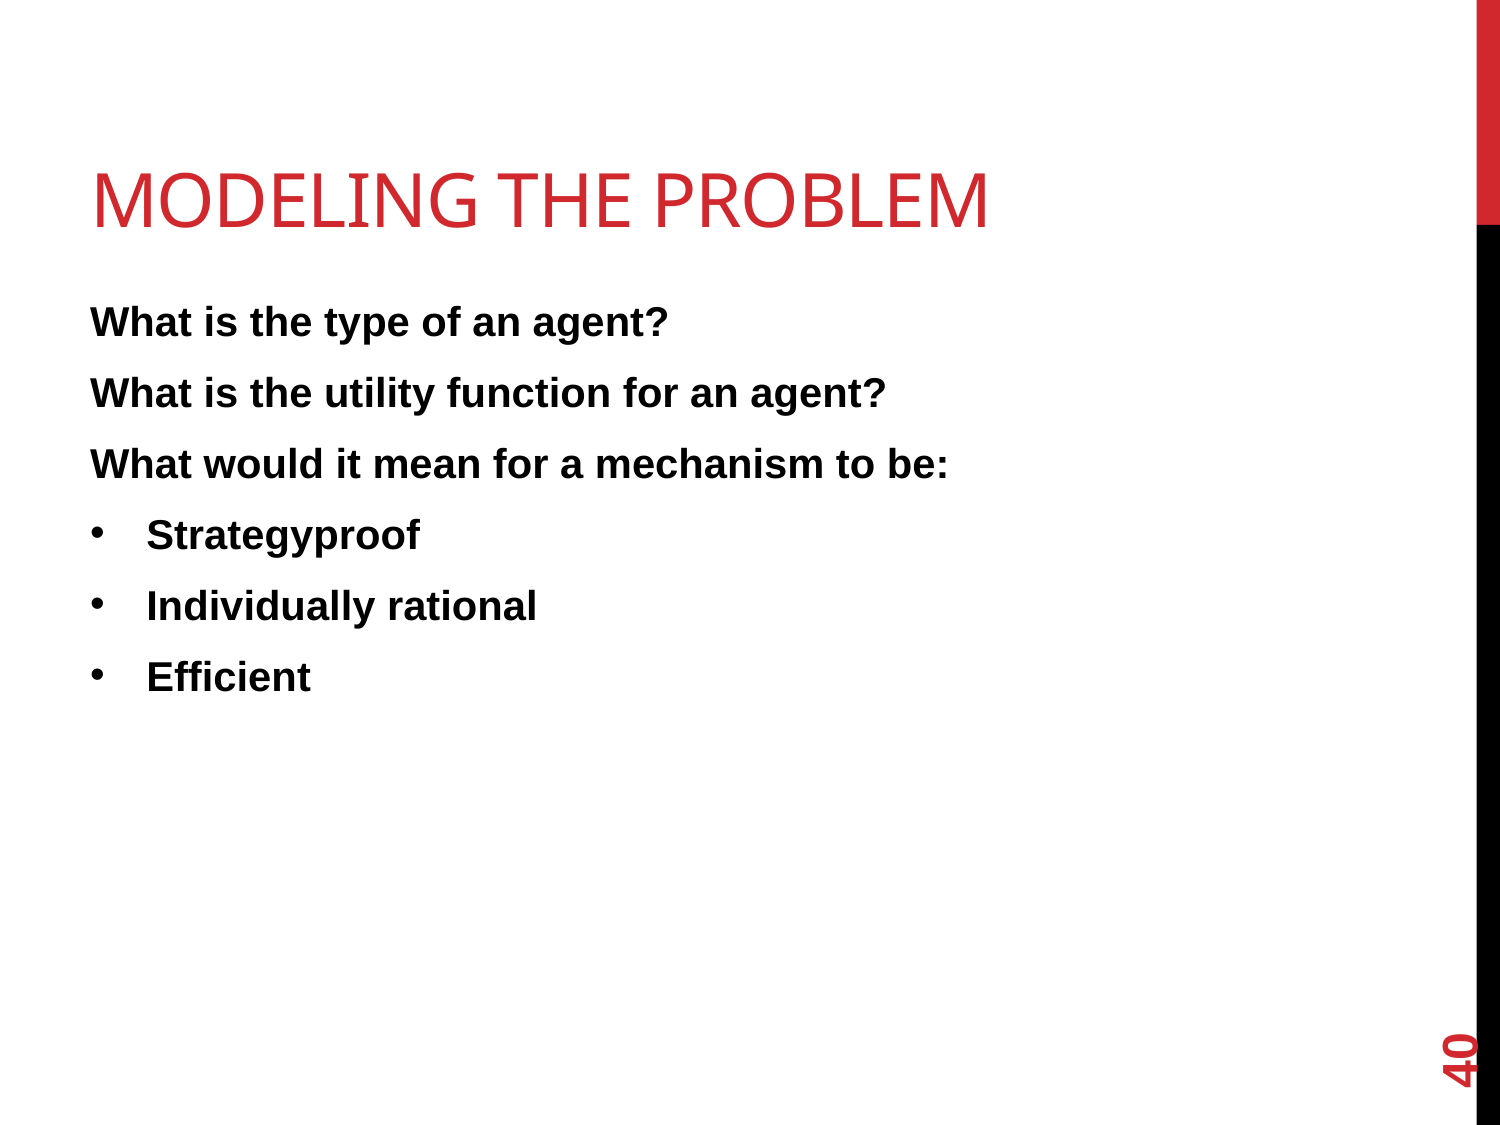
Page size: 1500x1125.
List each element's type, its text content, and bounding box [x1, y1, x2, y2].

slide_number 40 [1427, 887, 1488, 1104]
list What is the type of an agent? What is the utility function for an agent? What would it mean for a mechanism to be: Strategyproof Individually rational Efficient [75, 287, 1325, 1005]
title Modeling the problem [75, 25, 1025, 250]
